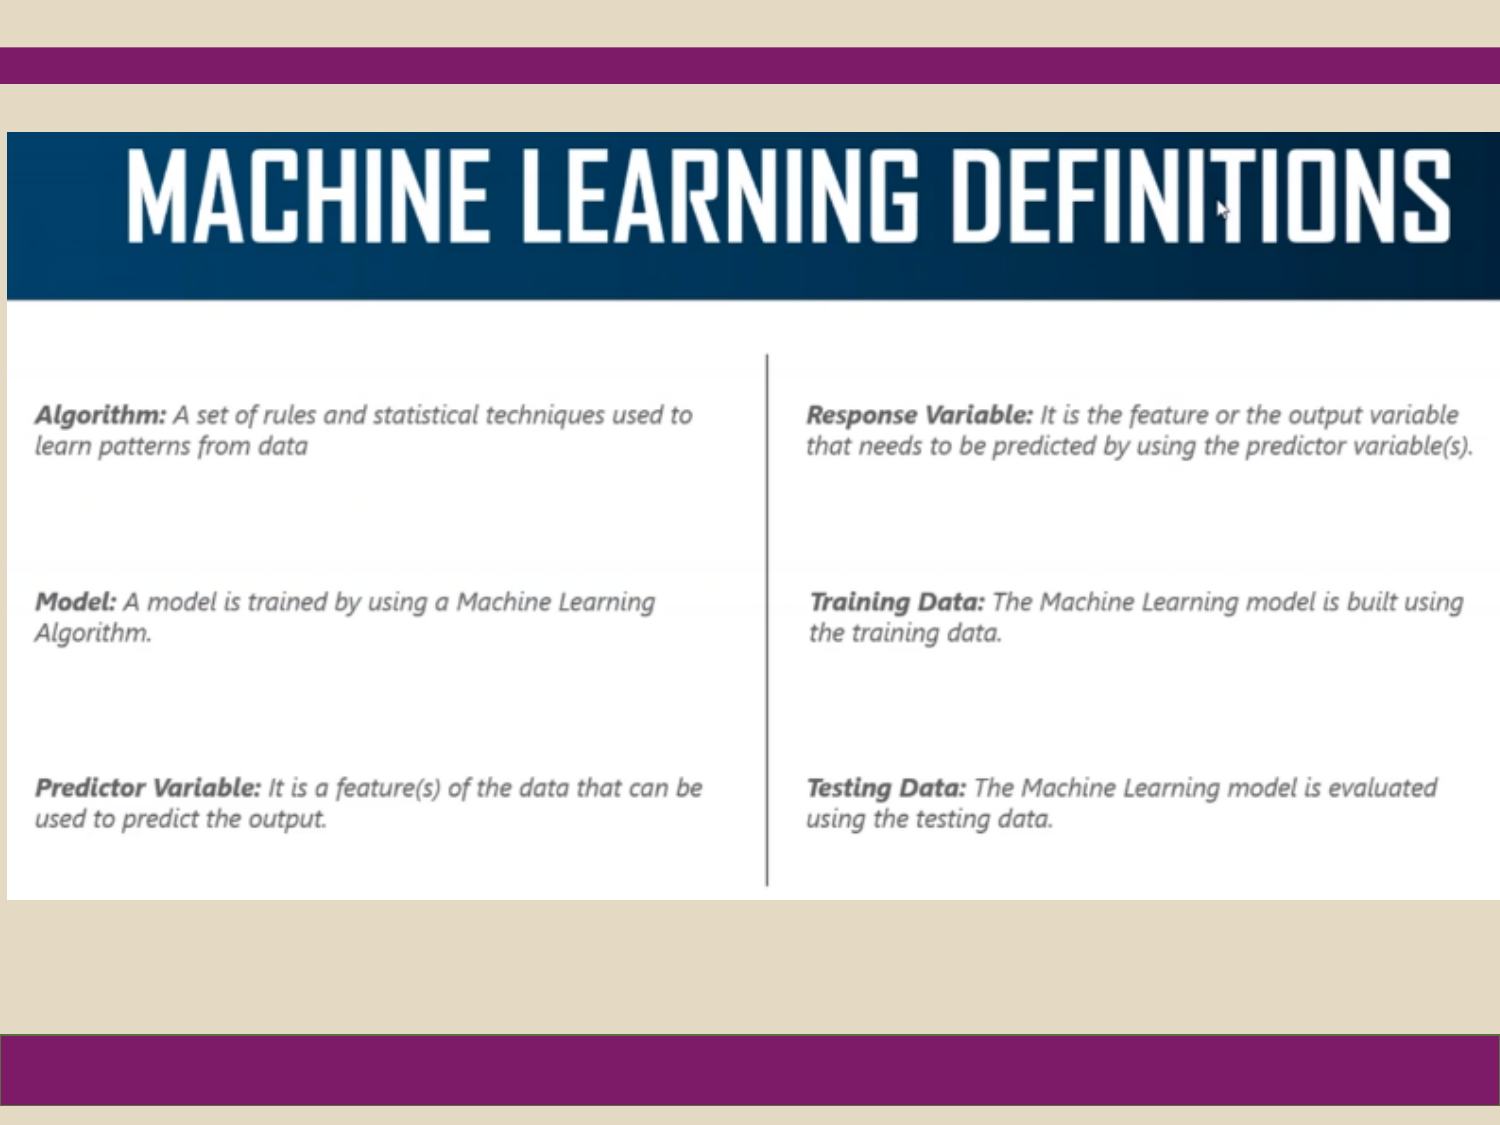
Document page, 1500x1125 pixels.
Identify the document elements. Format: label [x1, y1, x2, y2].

picture [6, 132, 1500, 901]
text_box [0, 47, 1500, 84]
text_box [0, 1034, 1500, 1106]
